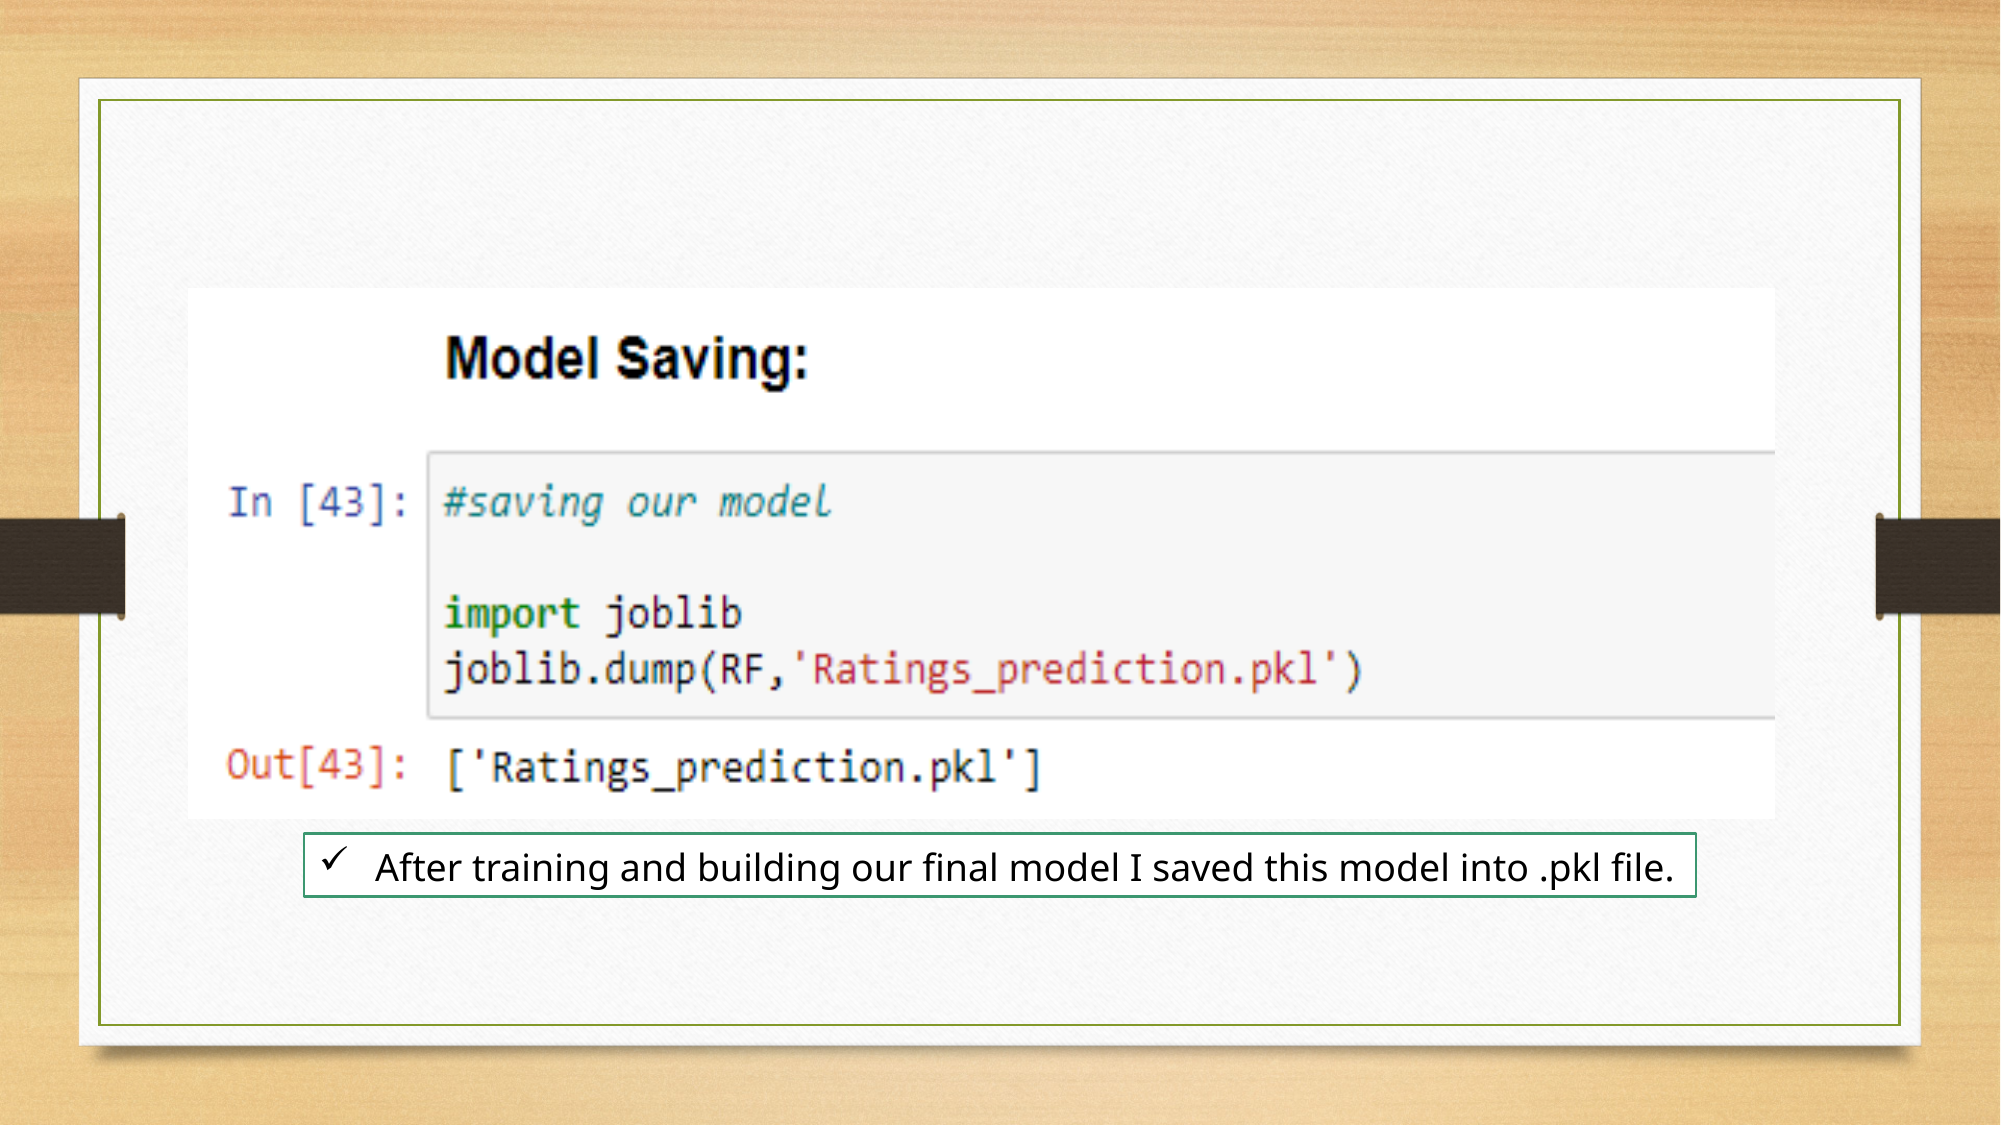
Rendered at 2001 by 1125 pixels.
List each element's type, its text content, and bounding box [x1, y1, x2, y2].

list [187, 287, 1776, 819]
text_box After training and building our final model I saved this model into .pkl file. [303, 832, 1697, 898]
picture [0, 0, 2001, 1125]
